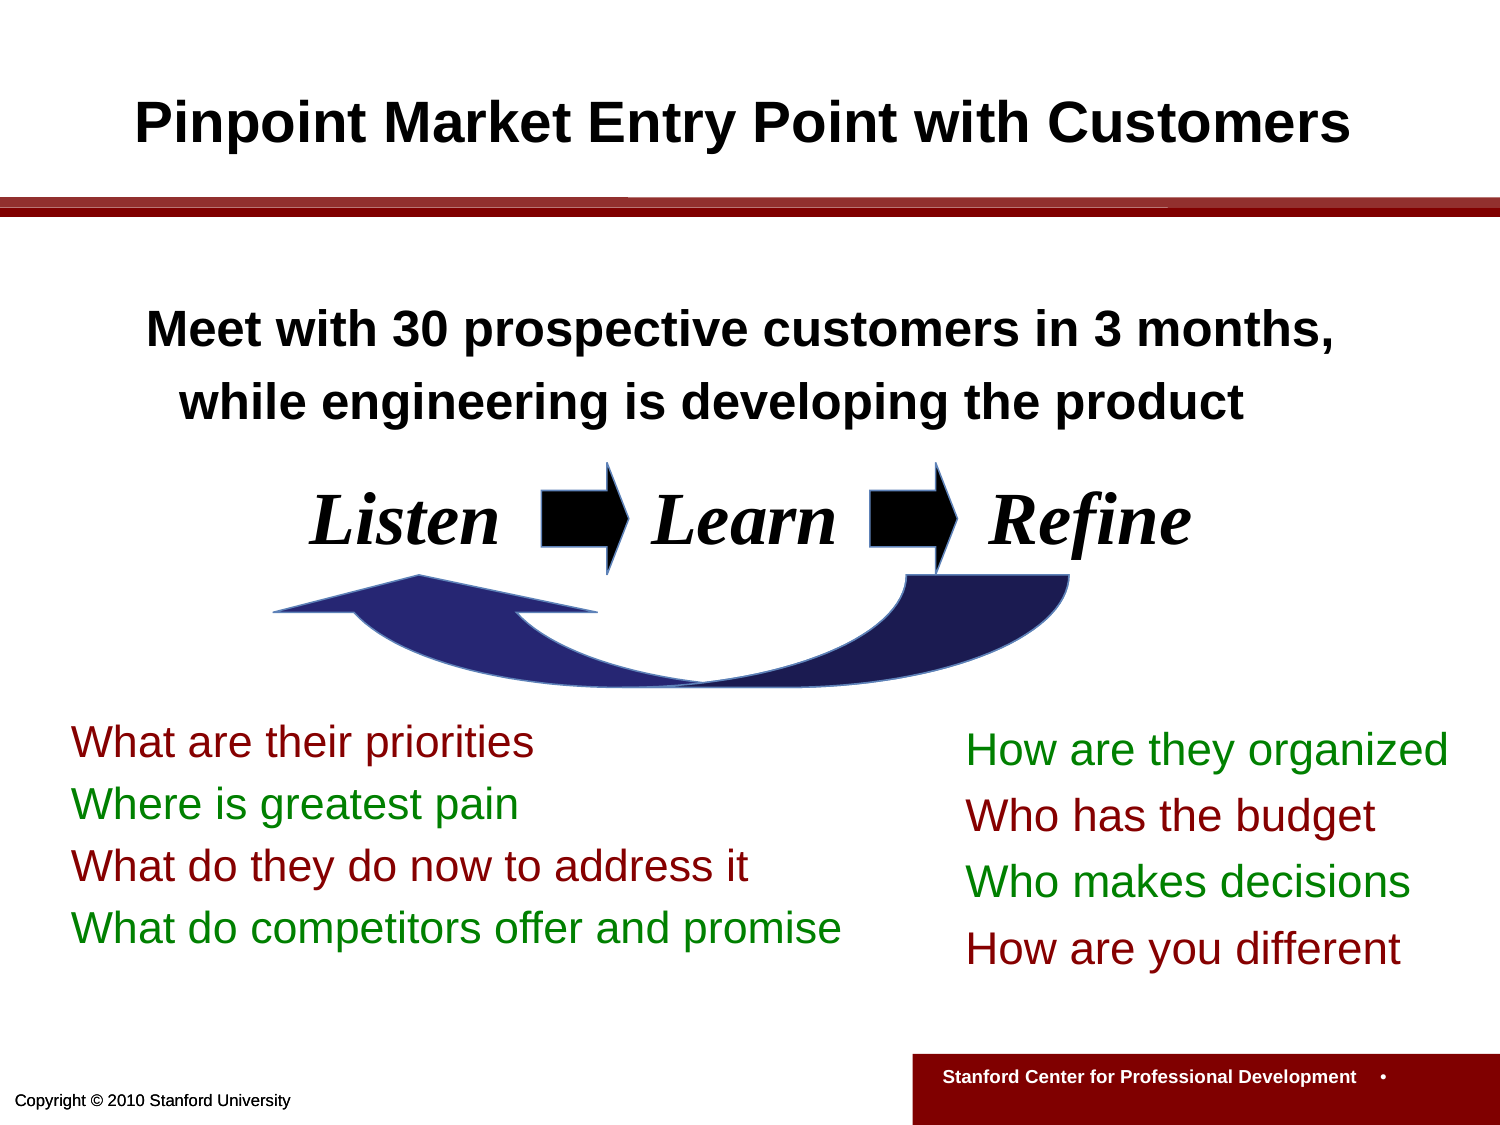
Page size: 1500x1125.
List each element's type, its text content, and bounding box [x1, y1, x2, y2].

text_box Meet with 30 prospective customers in 3 months, while engineering is developing the product What are their priorities Where is greatest pain What do they do now to address it What do competitors offer and promise [37, 287, 1388, 963]
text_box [256, 462, 1208, 688]
text_box How are they organized Who has the budget Who makes decisions How are you different [937, 725, 1465, 980]
title Pinpoint Market Entry Point with Customers [12, 203, 1475, 213]
title Pinpoint Market Entry Point with Customers [12, 24, 1475, 202]
